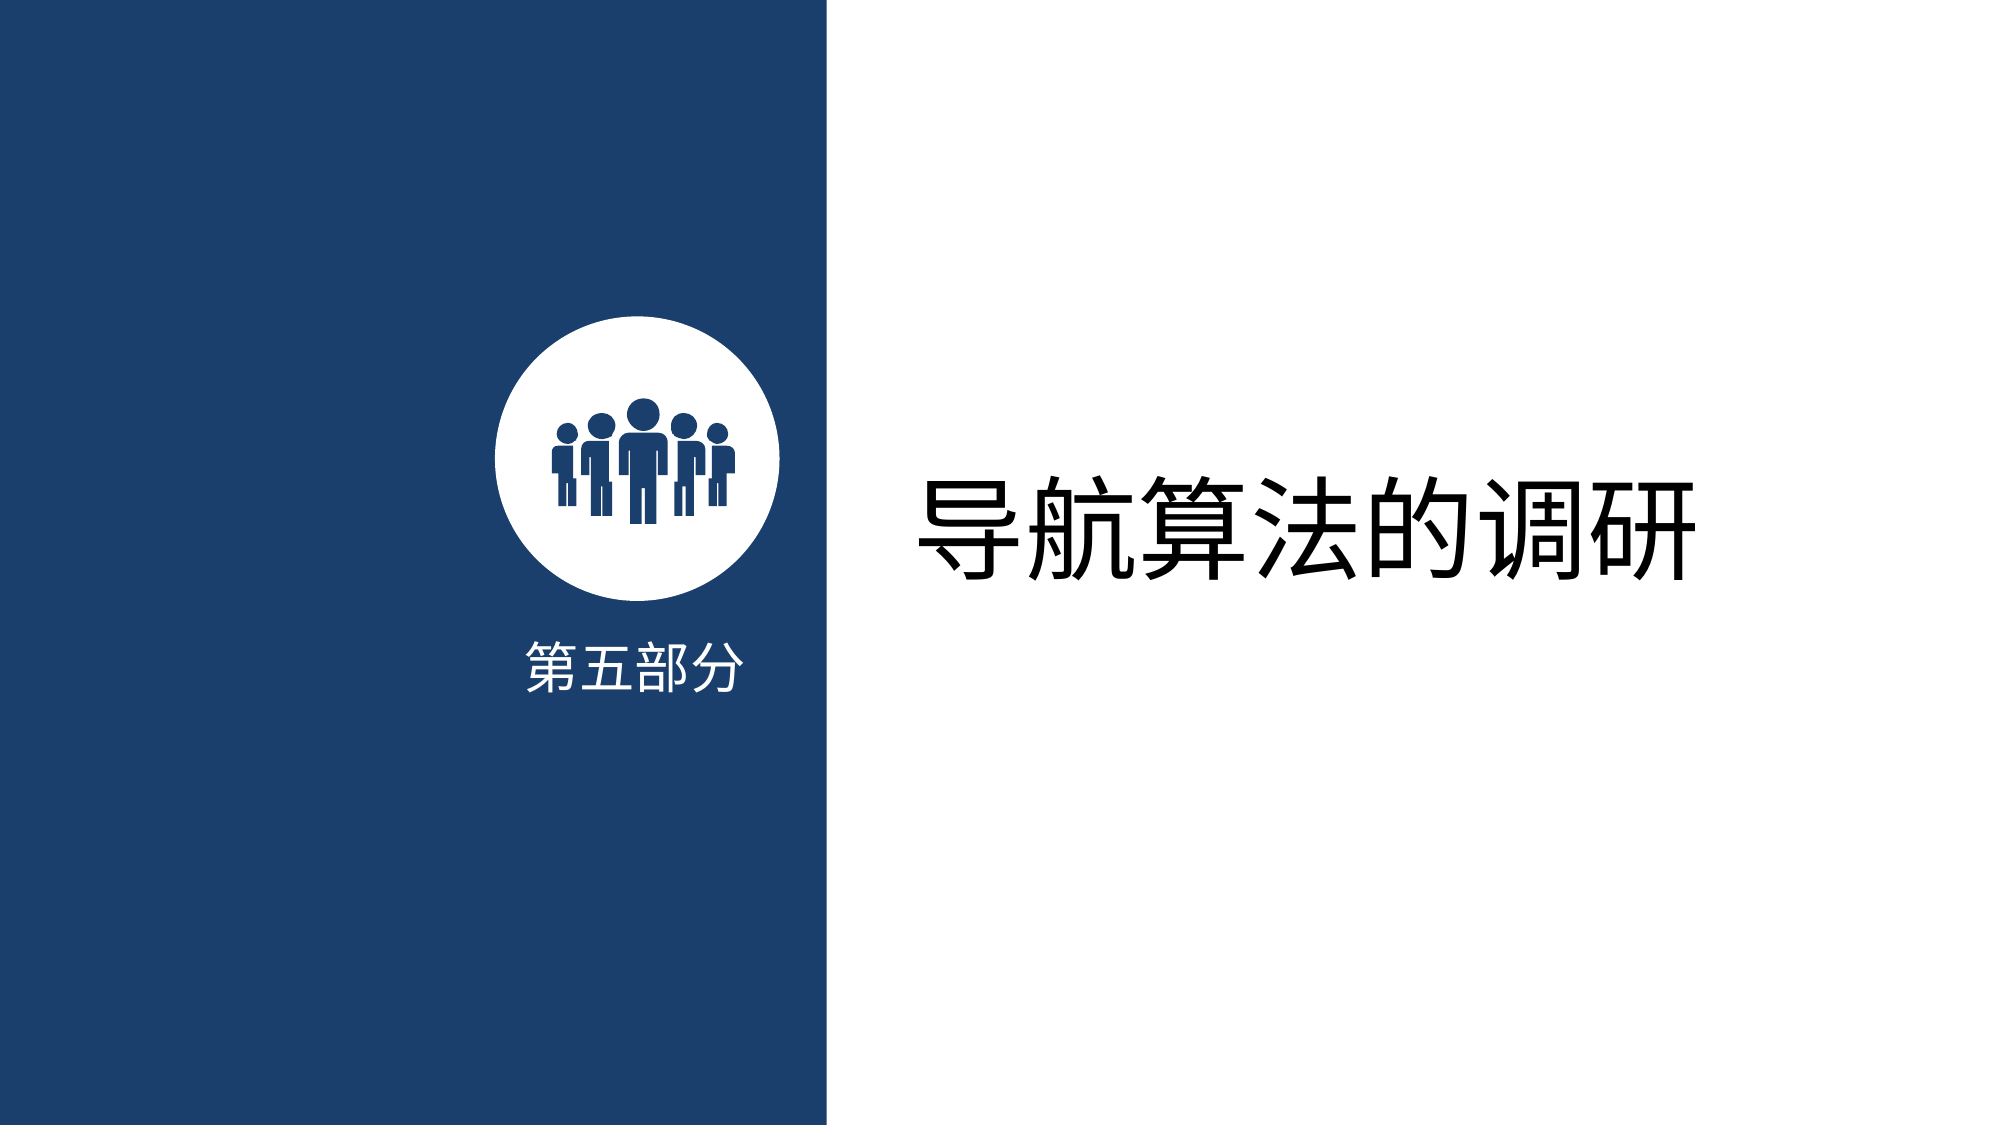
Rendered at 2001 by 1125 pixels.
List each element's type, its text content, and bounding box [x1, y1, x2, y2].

text_box [0, 0, 828, 1125]
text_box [494, 316, 780, 601]
text_box 导航算法的调研 [897, 451, 1716, 601]
text_box 第五部分 [523, 633, 796, 701]
